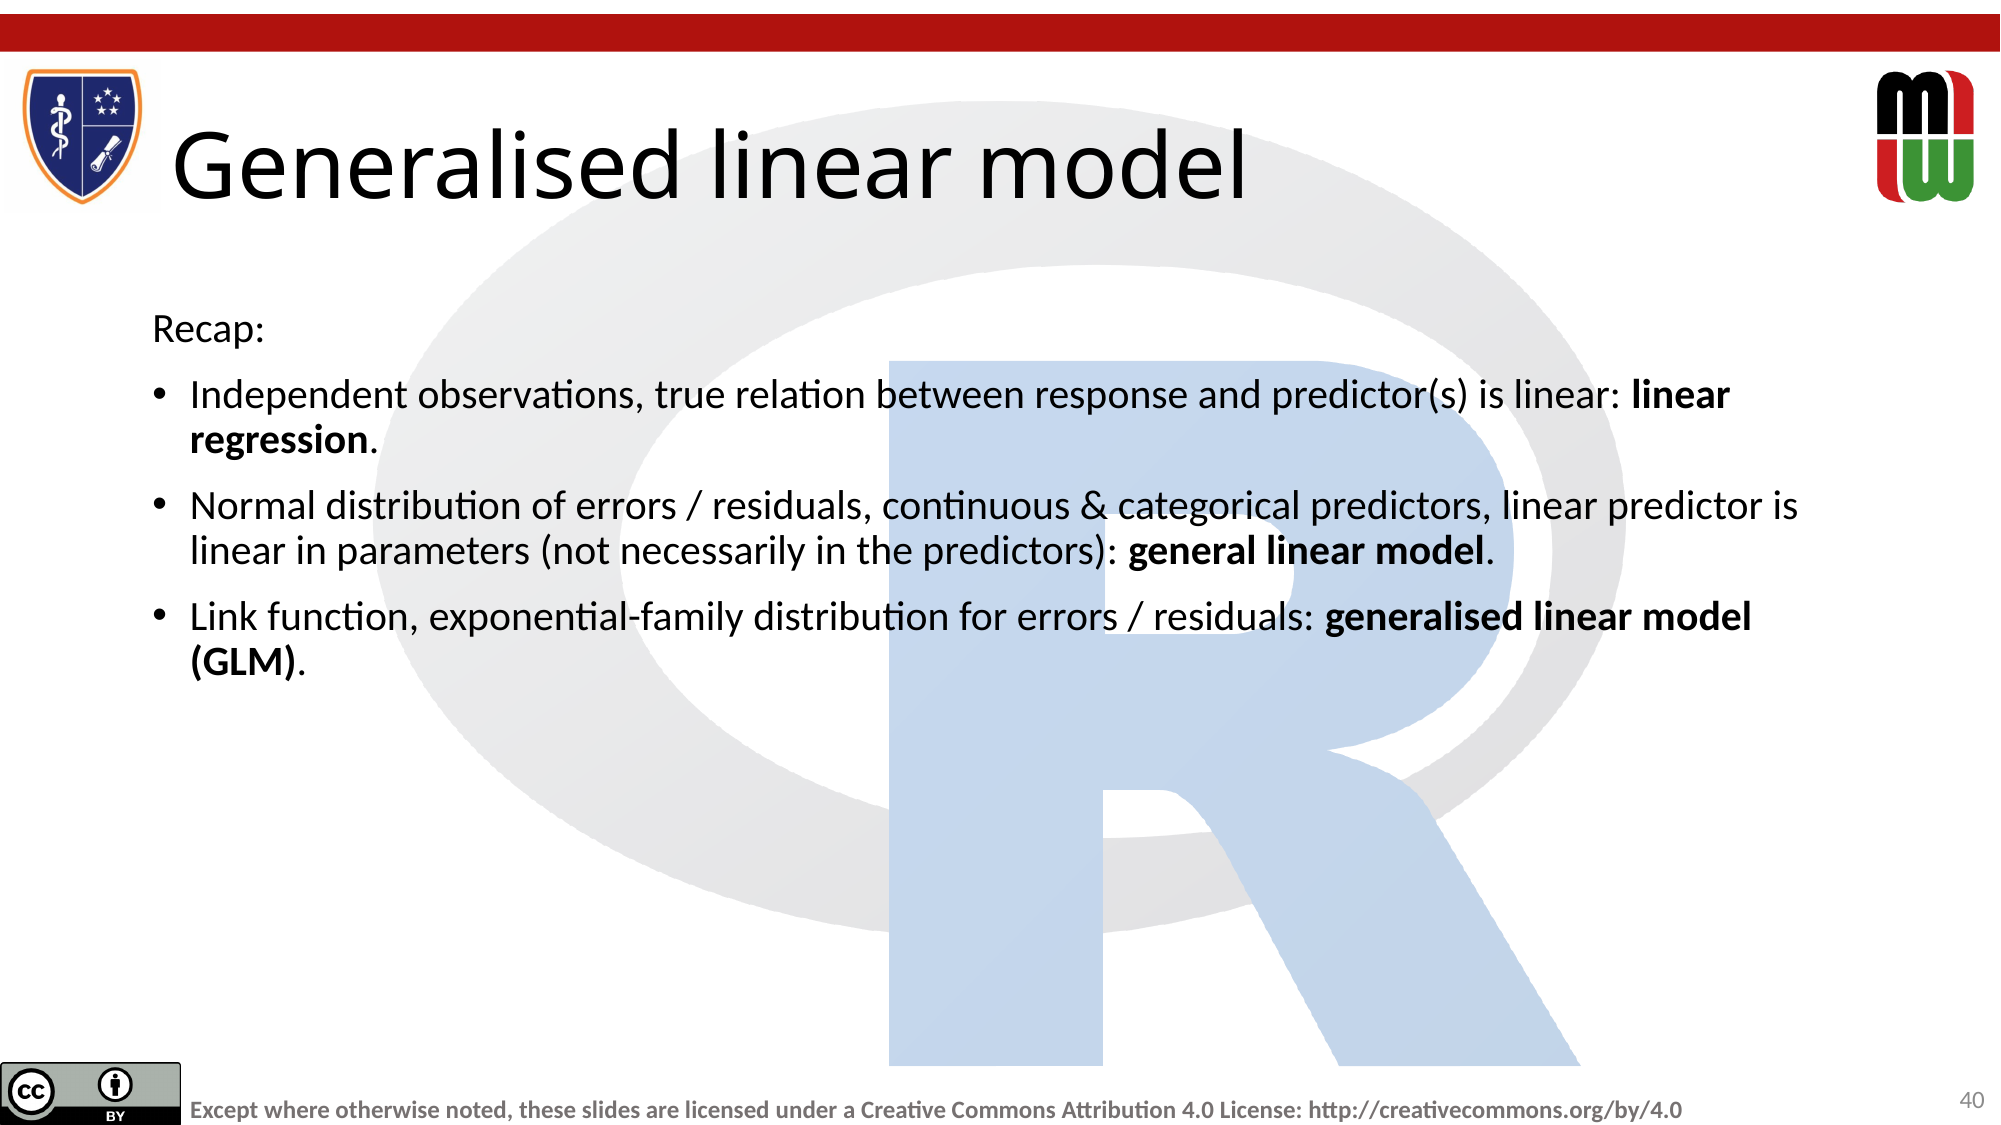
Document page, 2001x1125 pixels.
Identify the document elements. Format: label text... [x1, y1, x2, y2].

slide_number 40 [1550, 1073, 2000, 1125]
picture [4, 59, 155, 213]
list Recap: Independent observations, true relation between response and predictor(s) is linear: linear regression. Normal distribution of errors / residuals, continuous & categorical predictors, linear predictor is linear in parameters (not necessarily in the predictors): general linear model. Link function, exponential-family distribution for errors / residuals: generalised linear model (GLM). [137, 299, 1863, 1066]
title Generalised linear model [155, 59, 1851, 278]
picture [0, 1062, 181, 1125]
